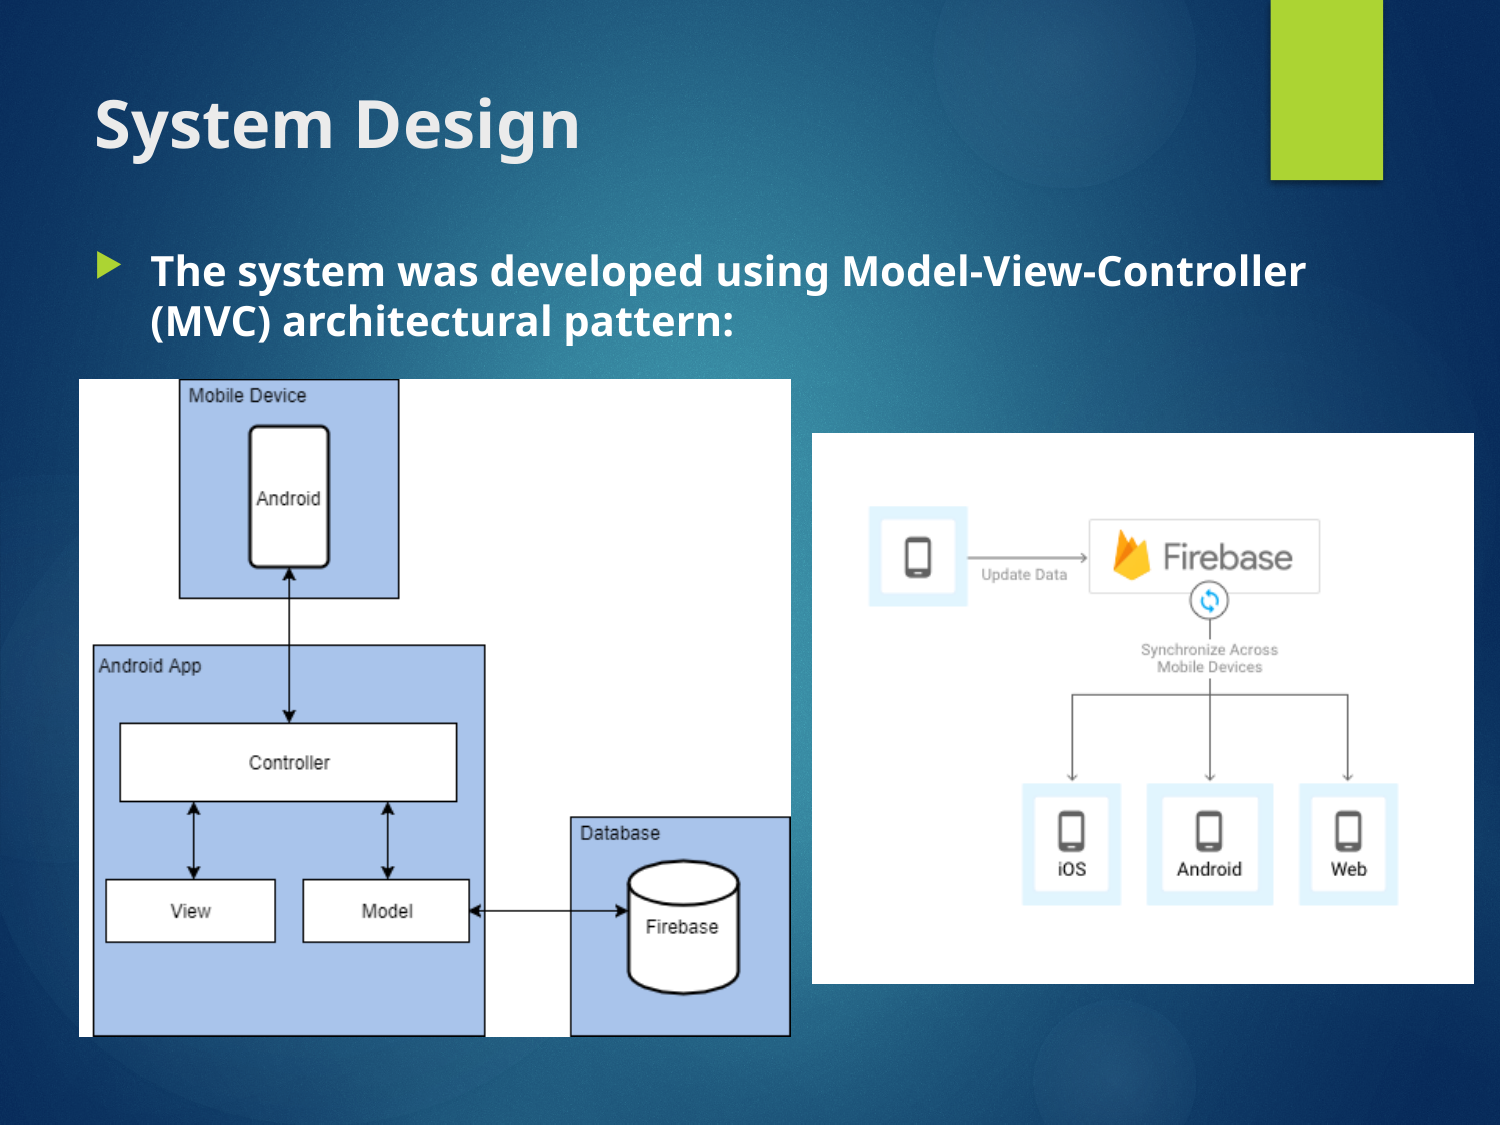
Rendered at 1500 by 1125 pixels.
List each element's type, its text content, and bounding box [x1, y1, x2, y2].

picture [78, 378, 791, 1038]
list The system was developed using Model-View-Controller (MVC) architectural pattern: [79, 237, 1438, 1025]
picture [812, 432, 1474, 984]
title System Design [79, 74, 1237, 225]
